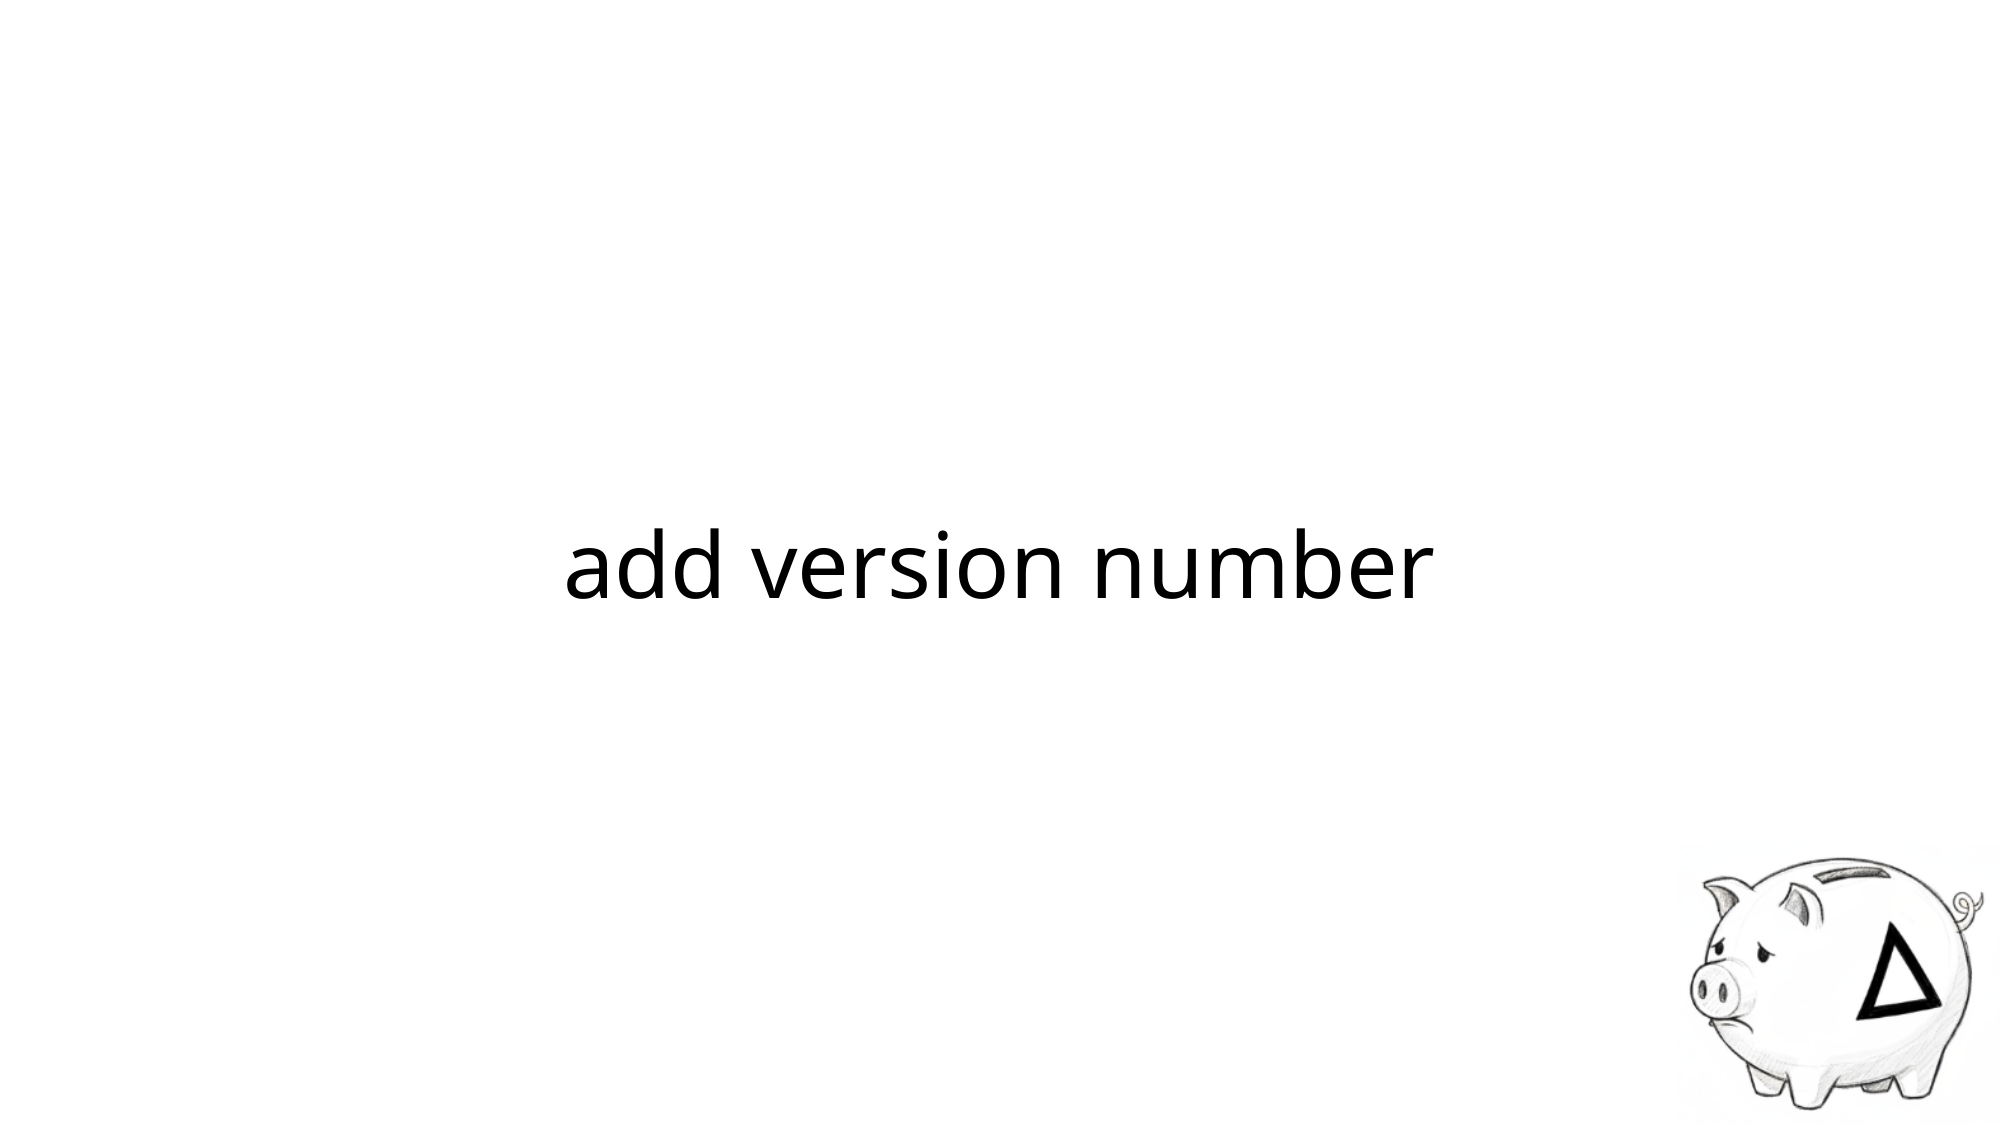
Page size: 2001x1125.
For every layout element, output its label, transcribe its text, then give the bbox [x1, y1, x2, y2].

picture [1675, 843, 2000, 1125]
text_box add version number [548, 499, 1452, 624]
